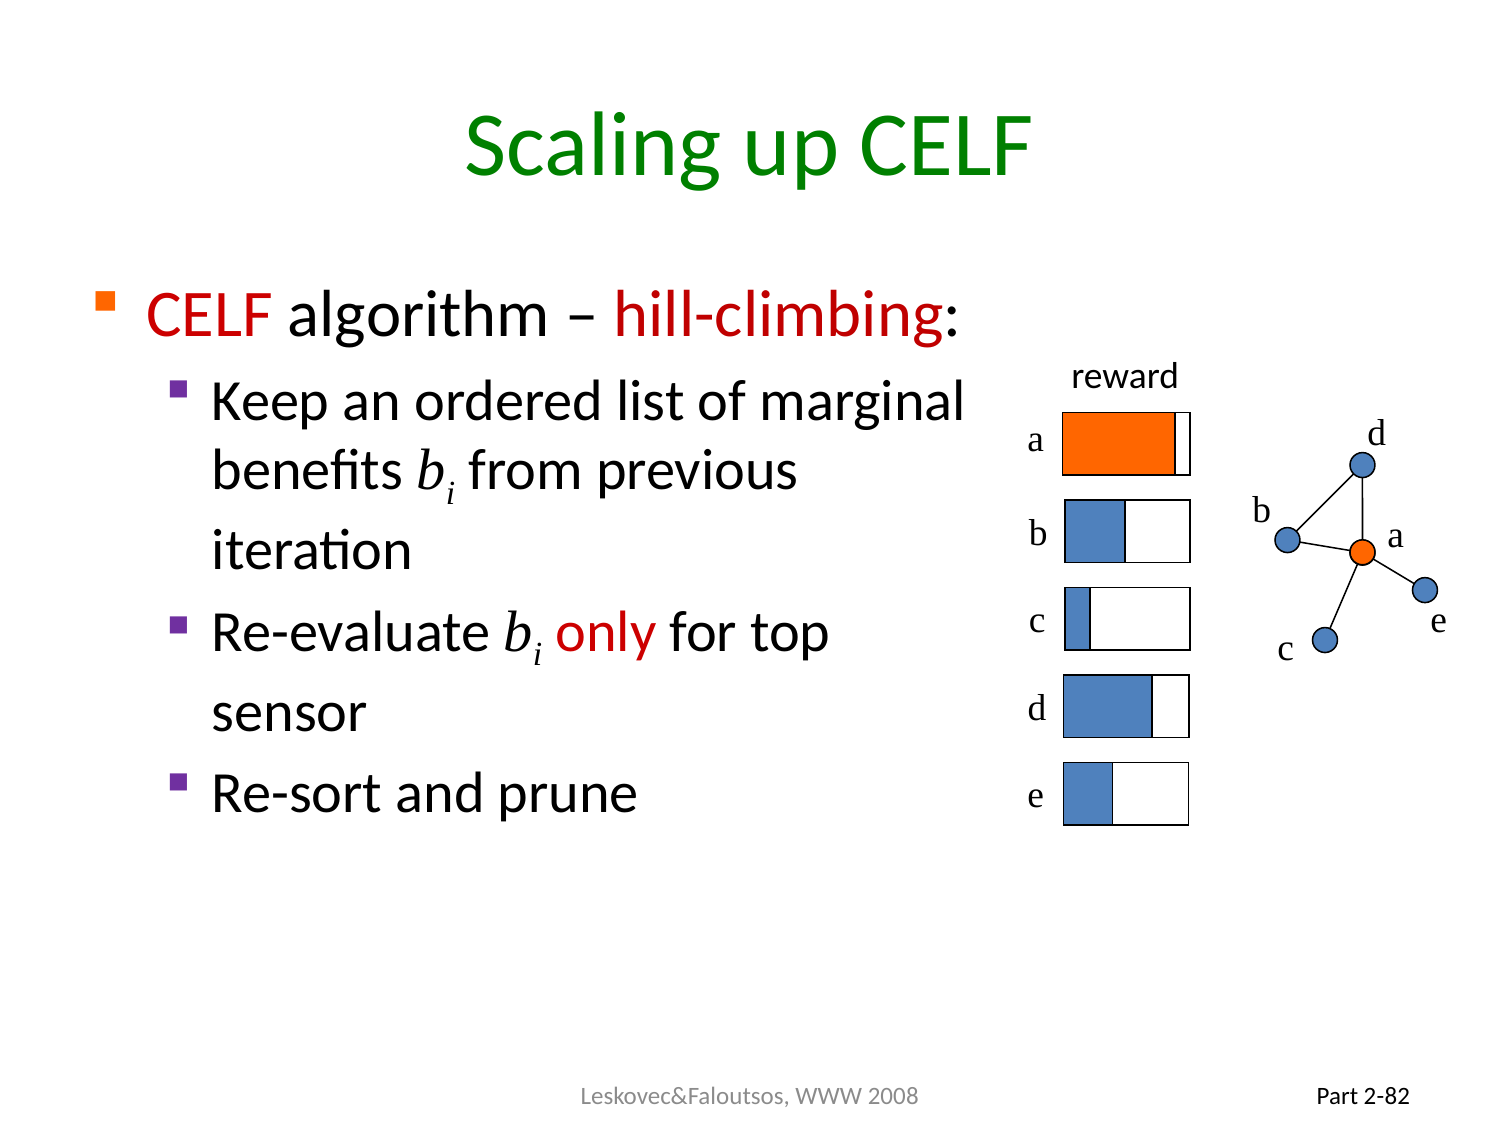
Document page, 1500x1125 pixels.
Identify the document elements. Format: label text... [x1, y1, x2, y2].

text_box c [1014, 587, 1061, 648]
text_box [1125, 499, 1191, 563]
footer Leskovec&Faloutsos, WWW 2008 [512, 1065, 988, 1125]
text_box e [1012, 762, 1060, 823]
text_box [1175, 412, 1191, 475]
text_box [1064, 499, 1125, 563]
title Scaling up CELF [75, 45, 1425, 233]
text_box [1275, 527, 1300, 553]
text_box c [1262, 615, 1310, 676]
text_box [1350, 458, 1375, 478]
text_box d [1012, 675, 1062, 735]
text_box a [1012, 406, 1060, 466]
text_box [1063, 762, 1113, 825]
text_box [1412, 577, 1438, 598]
text_box e [1415, 587, 1463, 648]
text_box a [1372, 502, 1419, 563]
slide_number Part 2-82 [1074, 1065, 1425, 1125]
list CELF algorithm – hill-climbing: Keep an ordered list of marginal benefits bi from previous iteration Re-evaluate bi only for top sensor Re-sort and prune [75, 262, 1000, 1075]
text_box b [1014, 500, 1063, 560]
text_box [1062, 412, 1175, 475]
text_box [1350, 539, 1375, 565]
text_box [1113, 762, 1189, 825]
text_box b [1237, 477, 1287, 538]
text_box [1312, 627, 1338, 653]
text_box [1063, 674, 1153, 738]
text_box d [1352, 400, 1401, 461]
text_box reward [1056, 343, 1195, 404]
text_box [1090, 587, 1191, 650]
text_box [1153, 674, 1189, 738]
text_box [1064, 587, 1090, 650]
